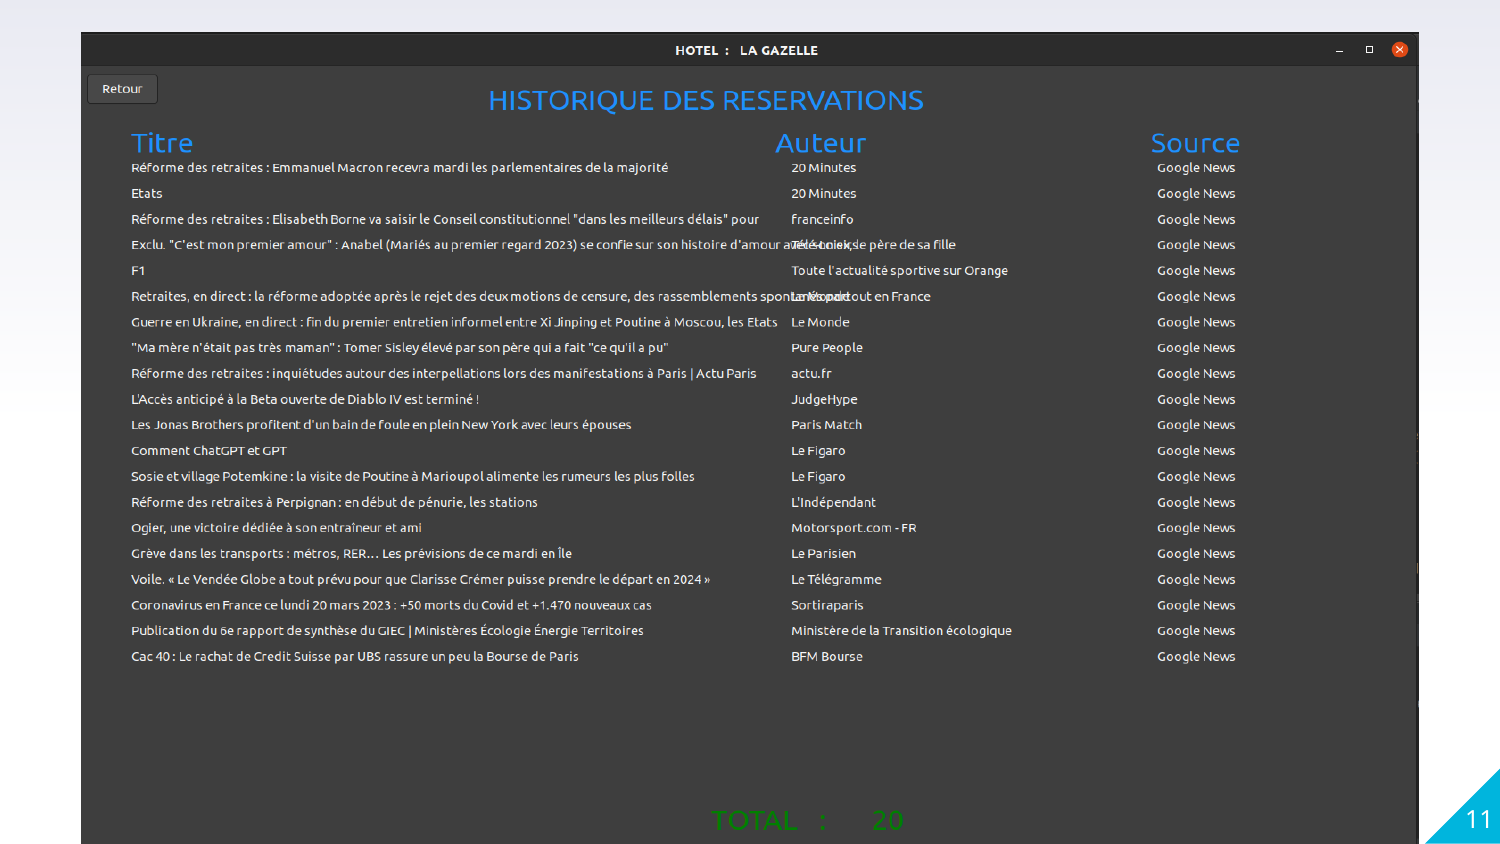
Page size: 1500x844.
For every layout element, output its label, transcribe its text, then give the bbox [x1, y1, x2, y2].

slide_number 11 [1424, 760, 1494, 838]
picture [81, 32, 1419, 844]
